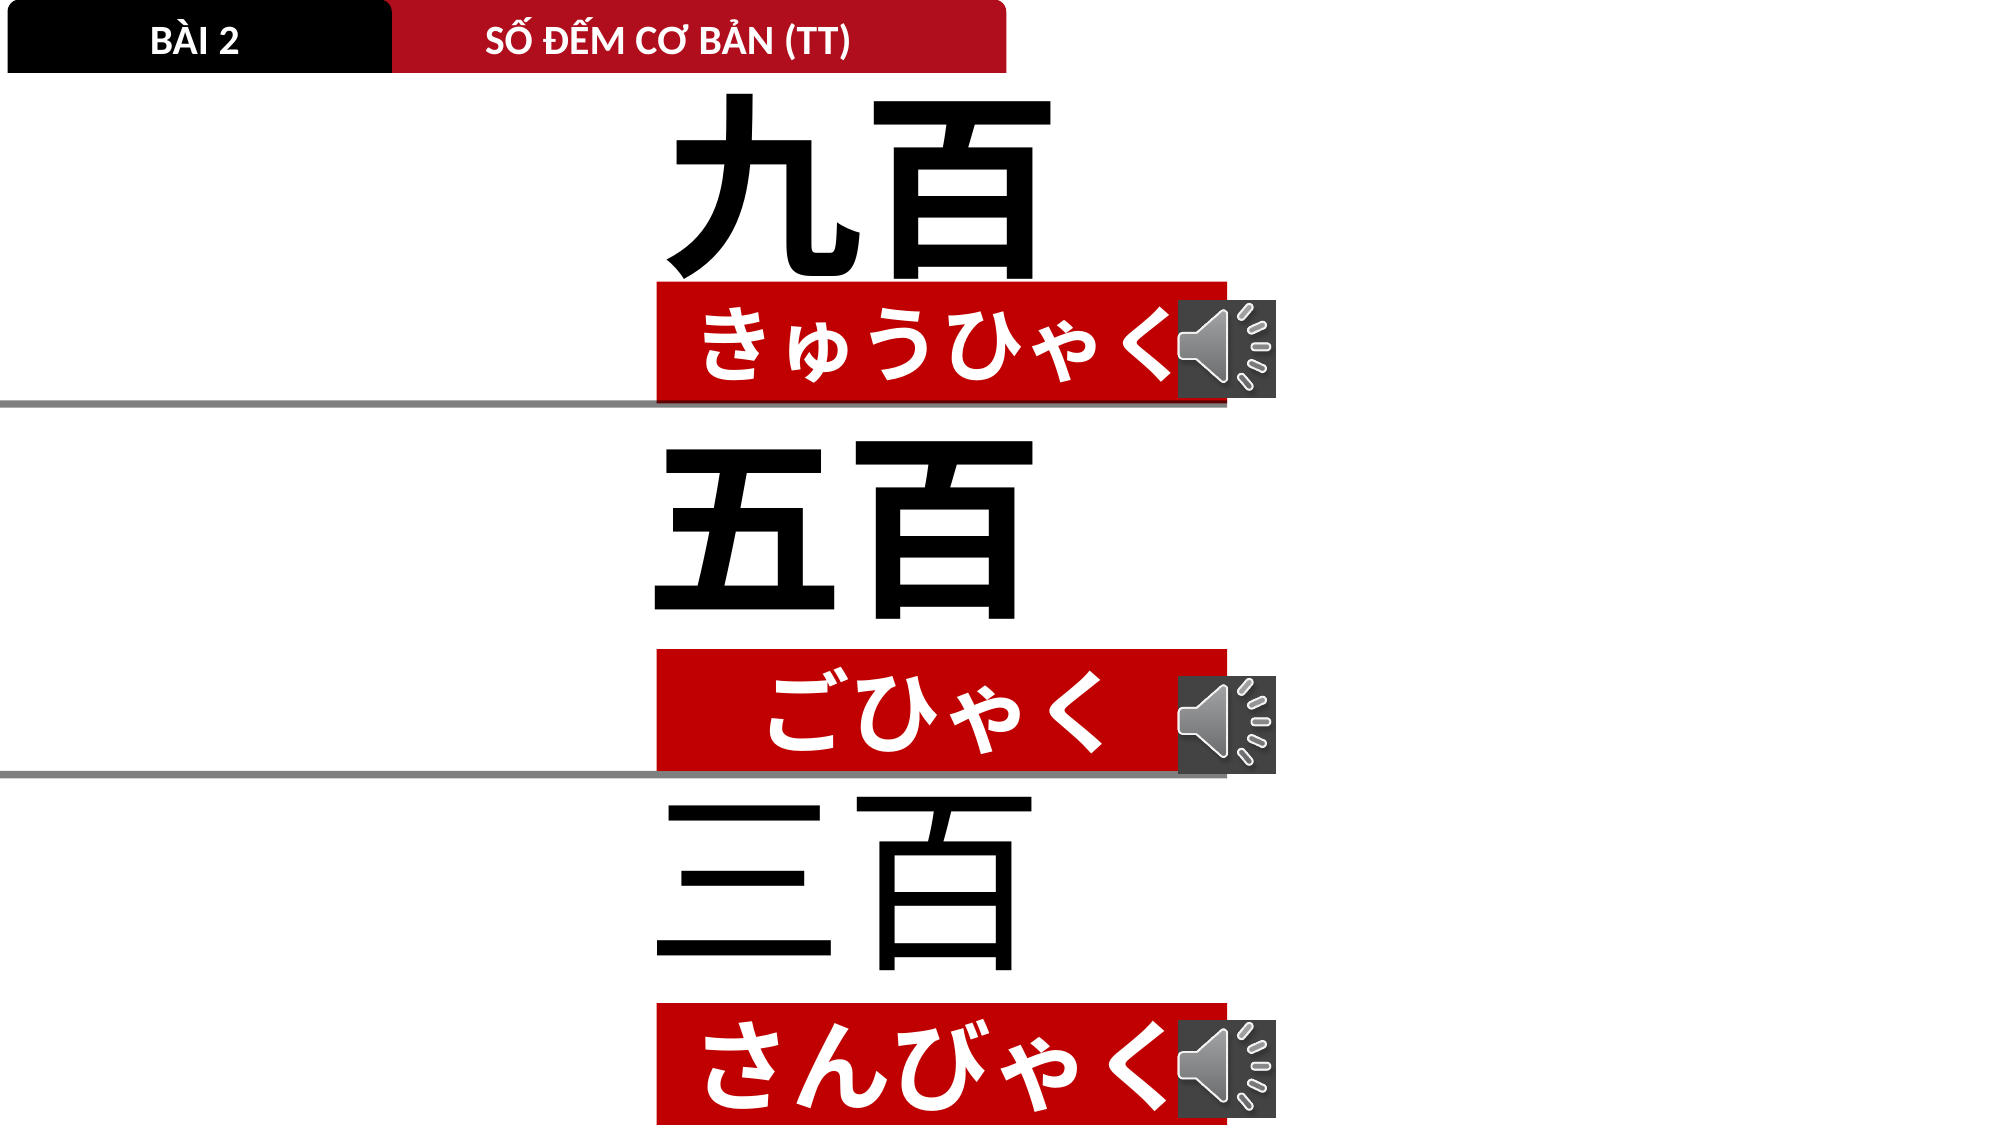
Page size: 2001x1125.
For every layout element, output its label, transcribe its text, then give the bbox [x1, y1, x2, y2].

text_box 三百 [629, 746, 1953, 1125]
text_box きゅうひゃく [656, 309, 1177, 393]
picture [1177, 1019, 1278, 1120]
text_box 五百 [629, 393, 1630, 649]
text_box [0, 770, 629, 779]
text_box ごひゃく [656, 649, 1228, 746]
text_box SỐ ĐẾM CƠ BẢN (TT) [388, 0, 1008, 74]
picture [1177, 674, 1278, 775]
text_box [0, 400, 629, 408]
text_box BÀI 2 [6, 0, 393, 74]
picture [1177, 299, 1278, 400]
text_box 九百 [647, 53, 2000, 309]
